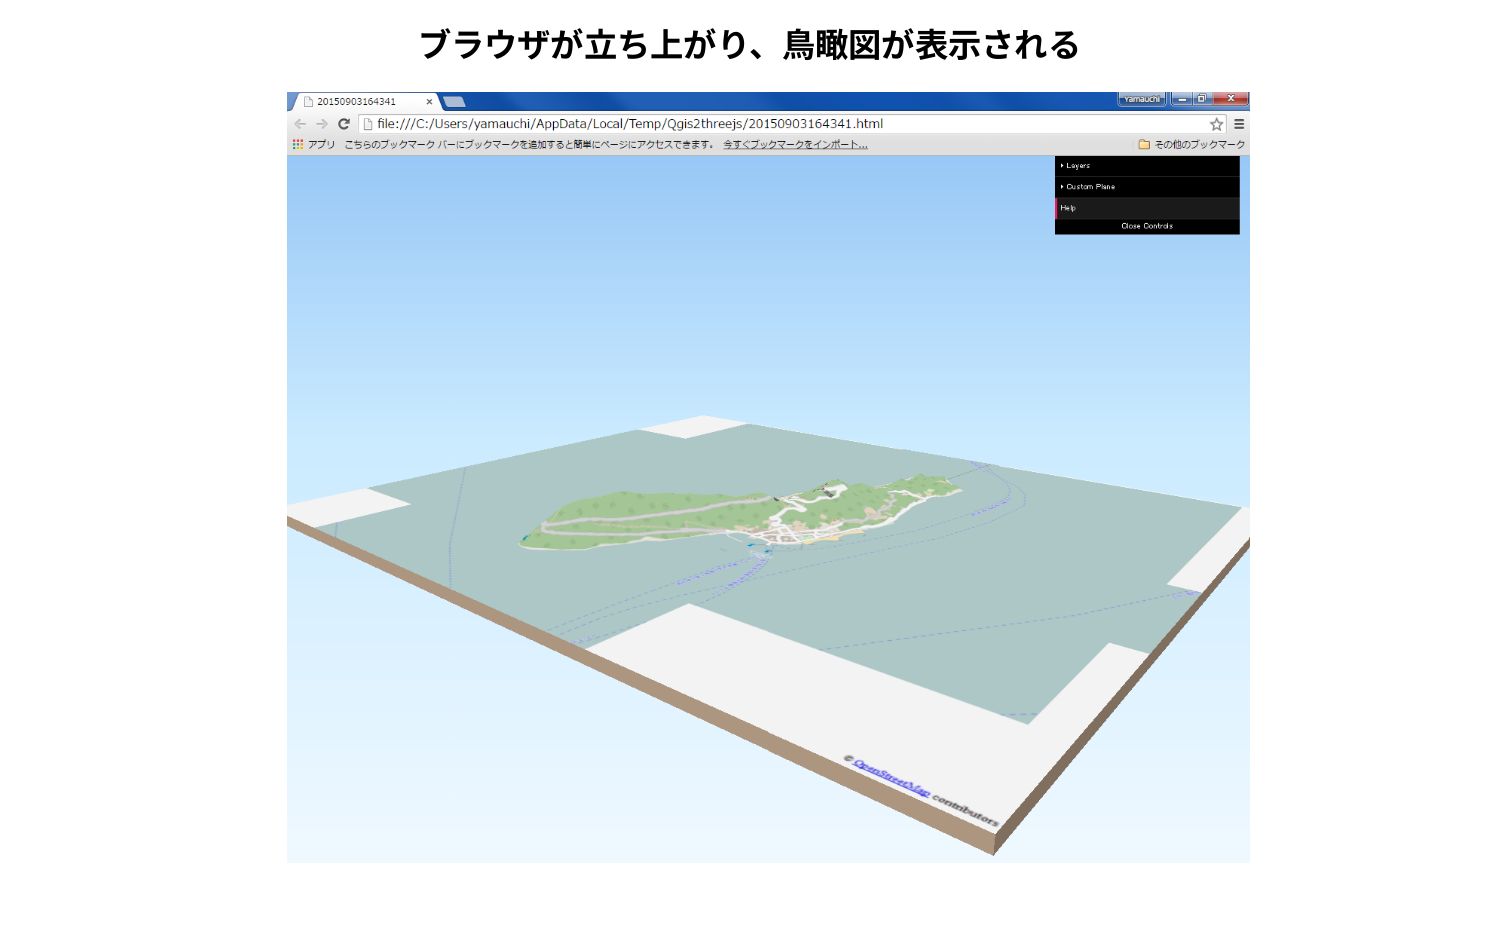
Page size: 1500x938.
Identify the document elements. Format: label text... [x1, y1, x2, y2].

text_box ブラウザが立ち上がり、鳥瞰図が表示される [403, 16, 1097, 72]
picture [287, 92, 1250, 863]
